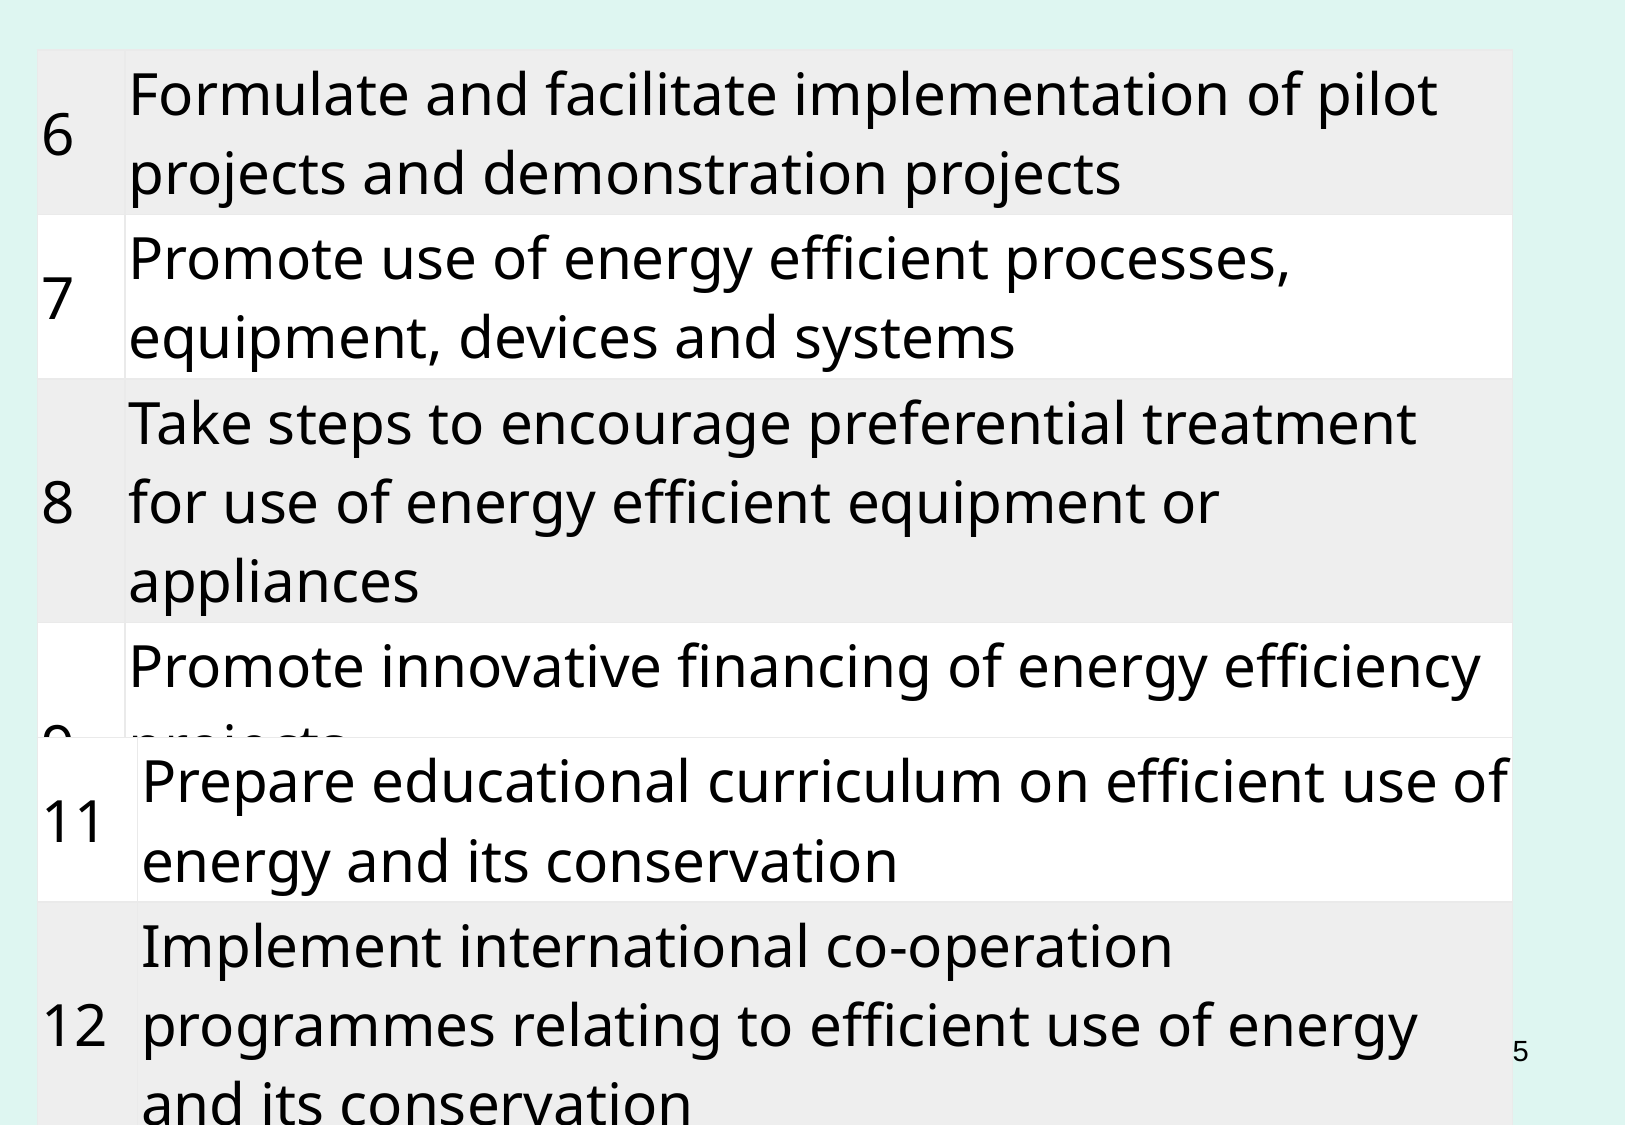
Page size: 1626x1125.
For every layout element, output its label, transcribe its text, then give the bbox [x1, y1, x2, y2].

table_cell Promote use of energy efficient processes, equipment, devices and systems [126, 215, 1512, 378]
table_cell 9 [38, 623, 124, 737]
table_header 11 [38, 738, 137, 901]
text_box ‹#› [1513, 1024, 1544, 1103]
table_cell 8 [38, 380, 124, 622]
table_header 6 [38, 51, 124, 214]
table_cell Implement international co-operation programmes relating to efficient use of energy and its conservation [138, 903, 1512, 1125]
table_header Formulate and facilitate implementation of pilot projects and demonstration projects [126, 51, 1512, 214]
table_cell 7 [38, 215, 124, 378]
table_cell Take steps to encourage preferential treatment for use of energy efficient equipment or appliances [126, 380, 1512, 622]
table_cell Promote innovative financing of energy efficiency projects [126, 623, 1512, 737]
table_header Prepare educational curriculum on efficient use of energy and its conservation [138, 738, 1512, 901]
table_cell 12 [38, 903, 137, 1125]
